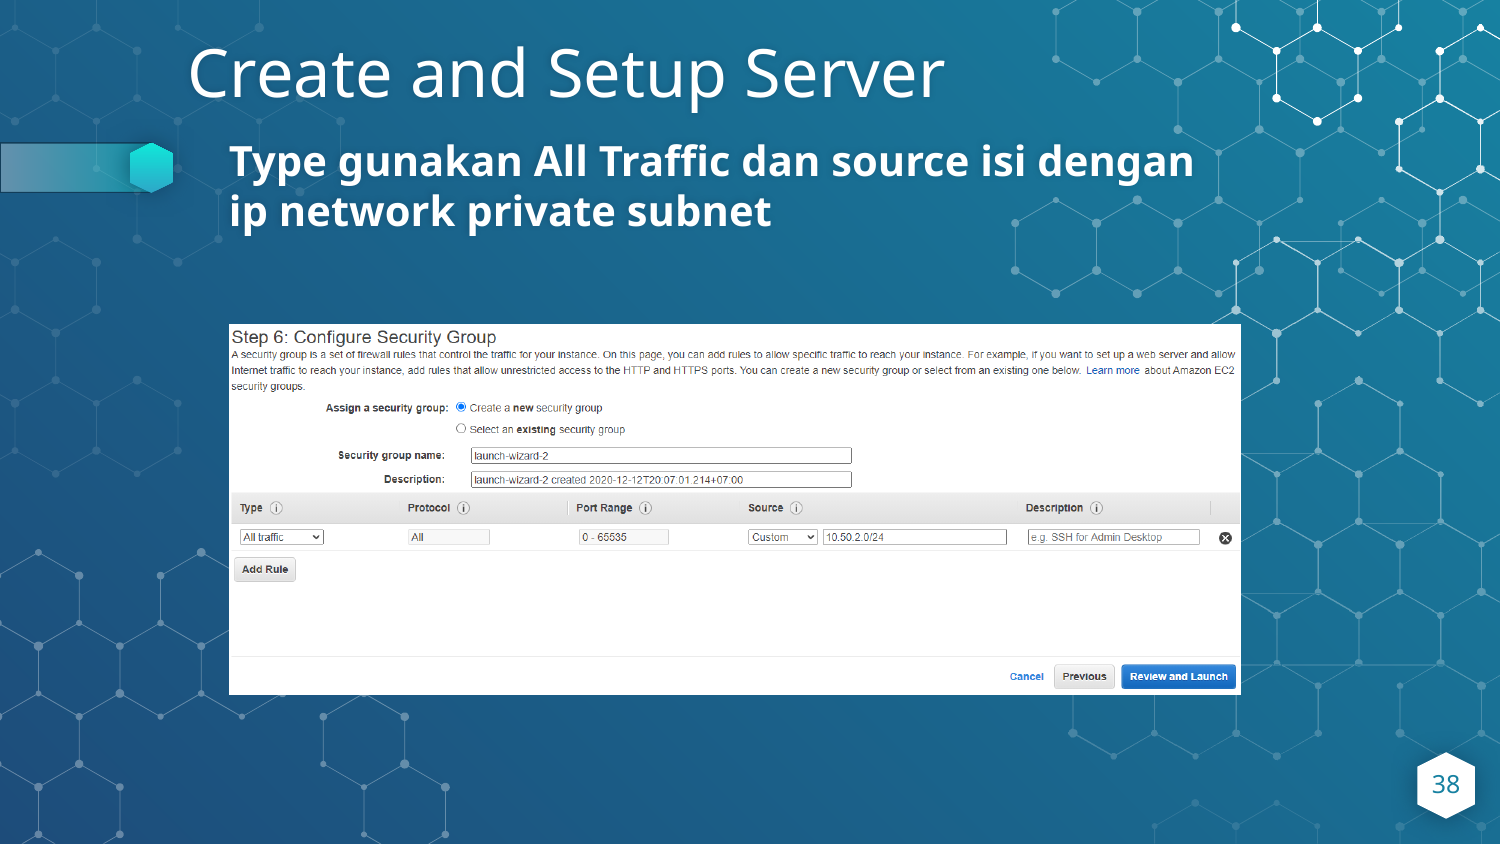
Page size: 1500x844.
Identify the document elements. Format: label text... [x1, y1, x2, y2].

slide_number 38 [1417, 752, 1475, 819]
title Create and Setup Server [187, 46, 1292, 105]
picture [228, 324, 1241, 695]
text_box Type gunakan All Traffic dan source isi dengan ip network private subnet [229, 134, 1240, 197]
